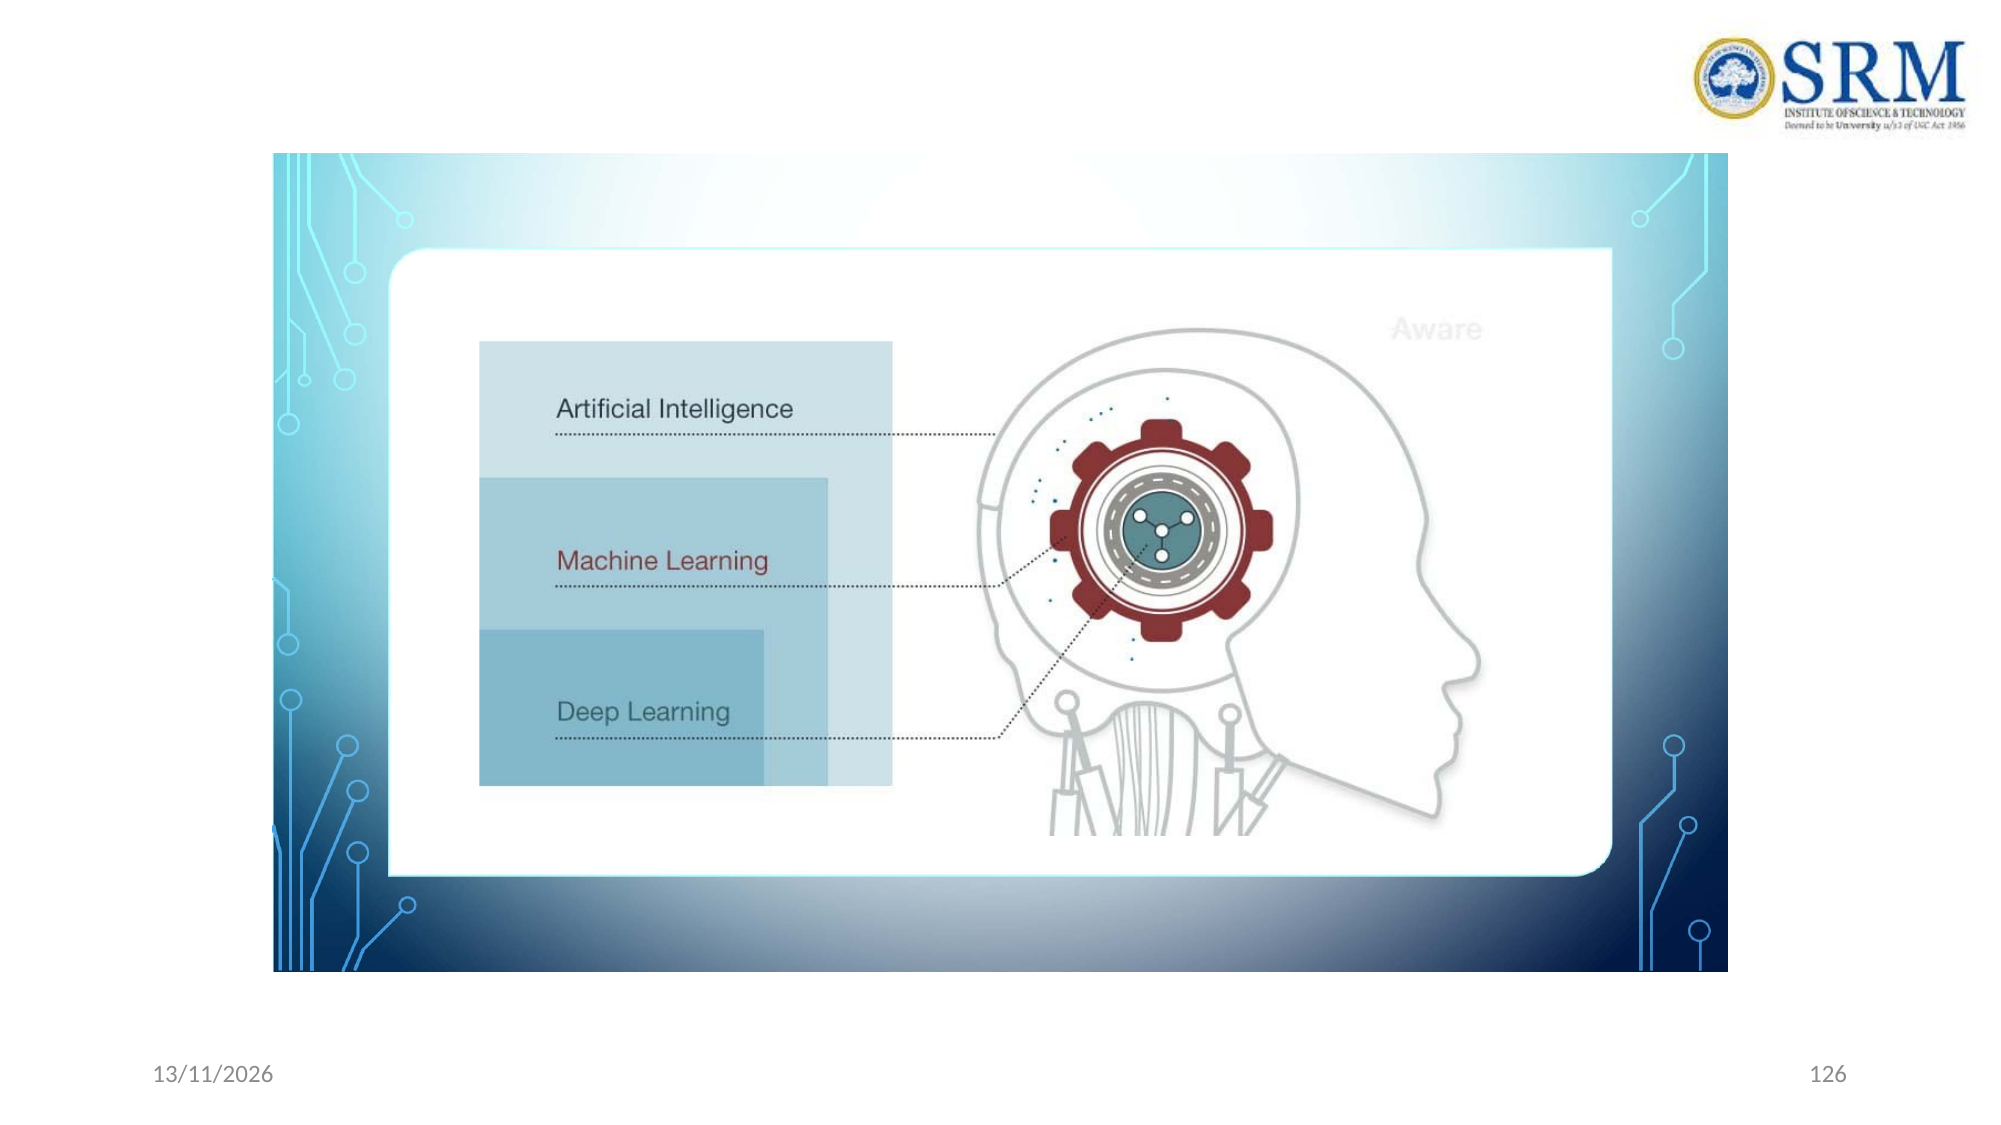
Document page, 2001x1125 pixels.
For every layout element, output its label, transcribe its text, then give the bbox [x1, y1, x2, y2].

slide_number 126 [1412, 1042, 1863, 1103]
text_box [272, 153, 1728, 972]
picture [1673, 15, 2000, 149]
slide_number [137, 1042, 588, 1103]
